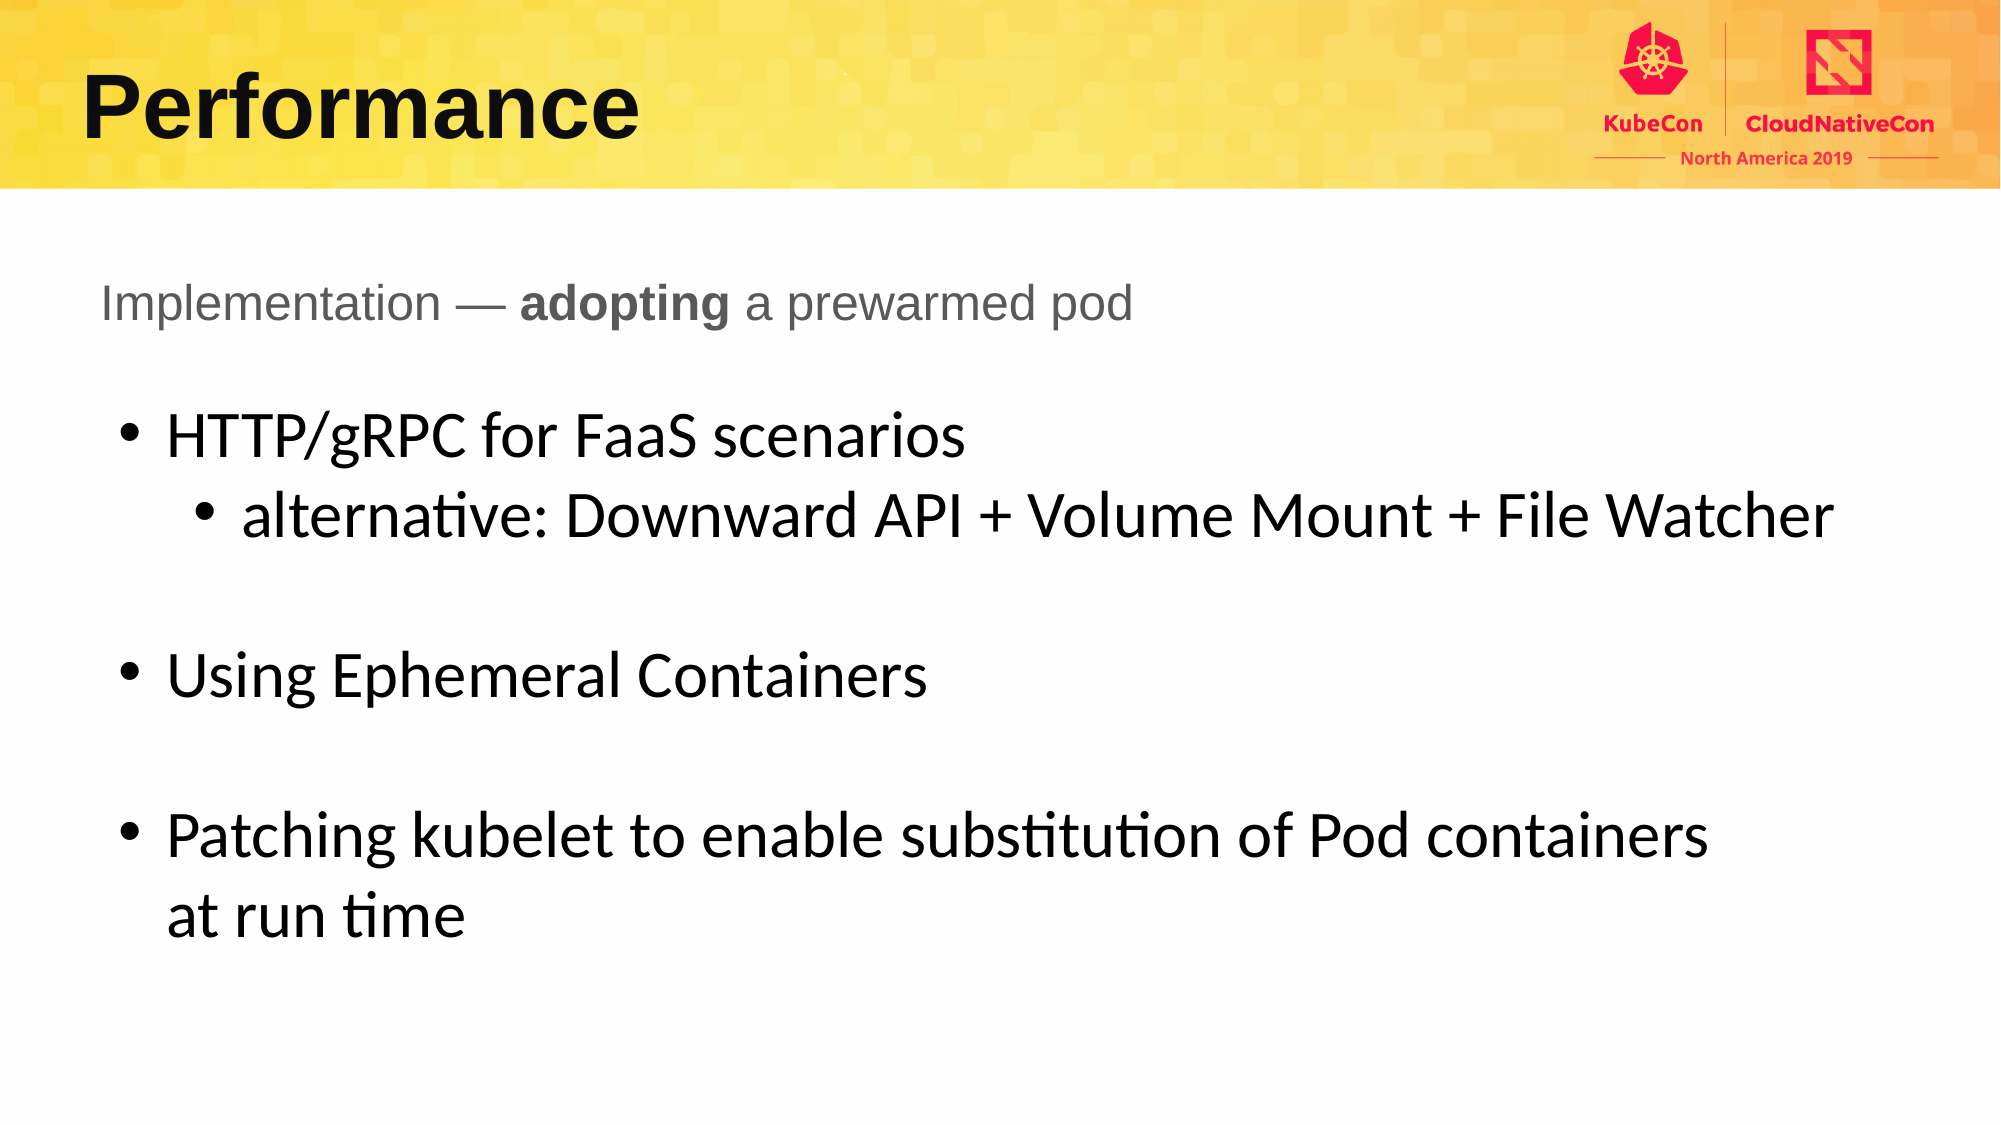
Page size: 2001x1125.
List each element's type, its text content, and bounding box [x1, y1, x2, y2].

text_box HTTP/gRPC for FaaS scenarios alternative: Downward API + Volume Mount + File Watcher Using Ephemeral Containers Patching kubelet to enable substitution of Pod containers at run time [104, 383, 1865, 958]
picture [0, 0, 2001, 1125]
text_box Implementation — adopting a prewarmed pod [85, 195, 1811, 413]
text_box Performance [66, 0, 1792, 218]
